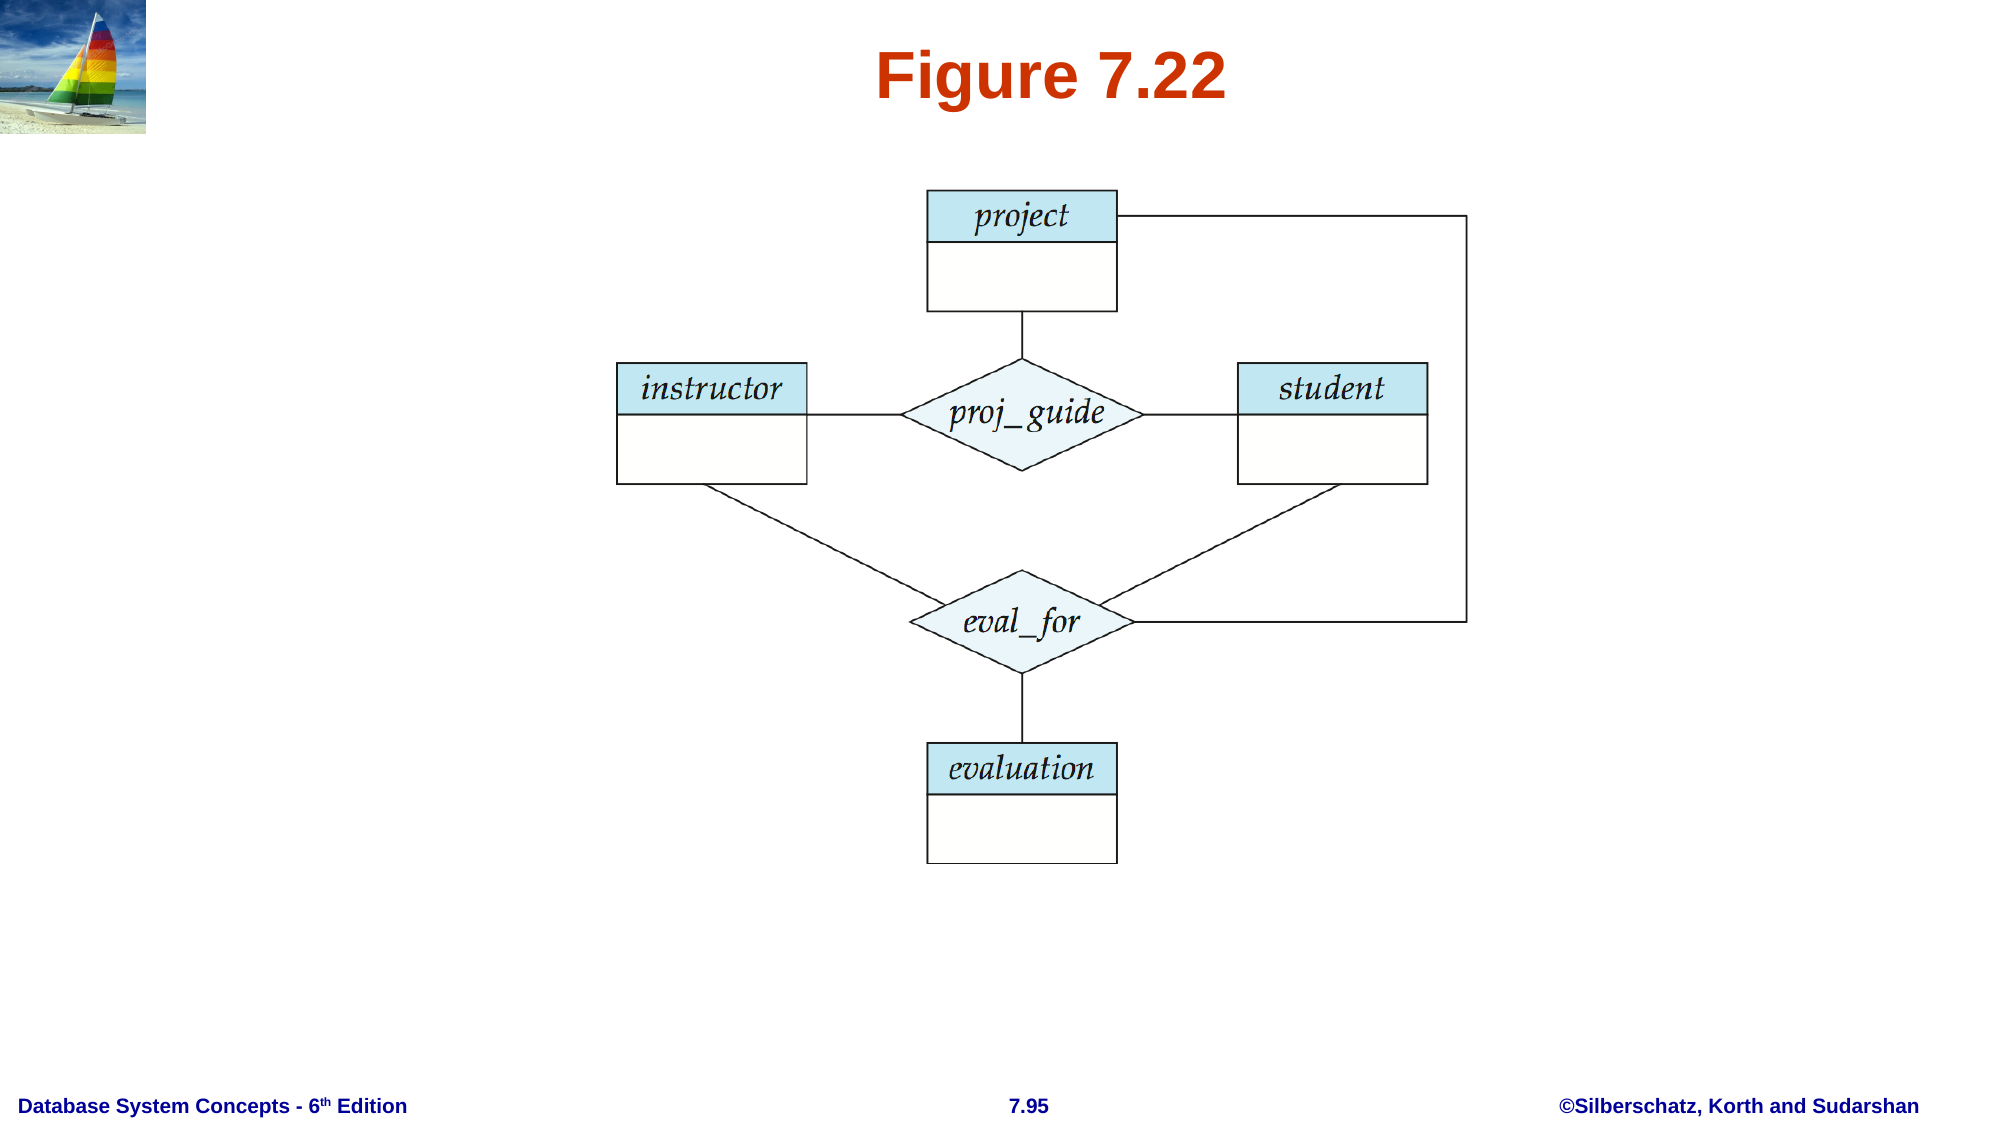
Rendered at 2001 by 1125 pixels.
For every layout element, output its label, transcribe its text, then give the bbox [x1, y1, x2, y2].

picture [0, 0, 146, 134]
picture [615, 186, 1470, 864]
title Figure 7.22 [167, 18, 1935, 120]
